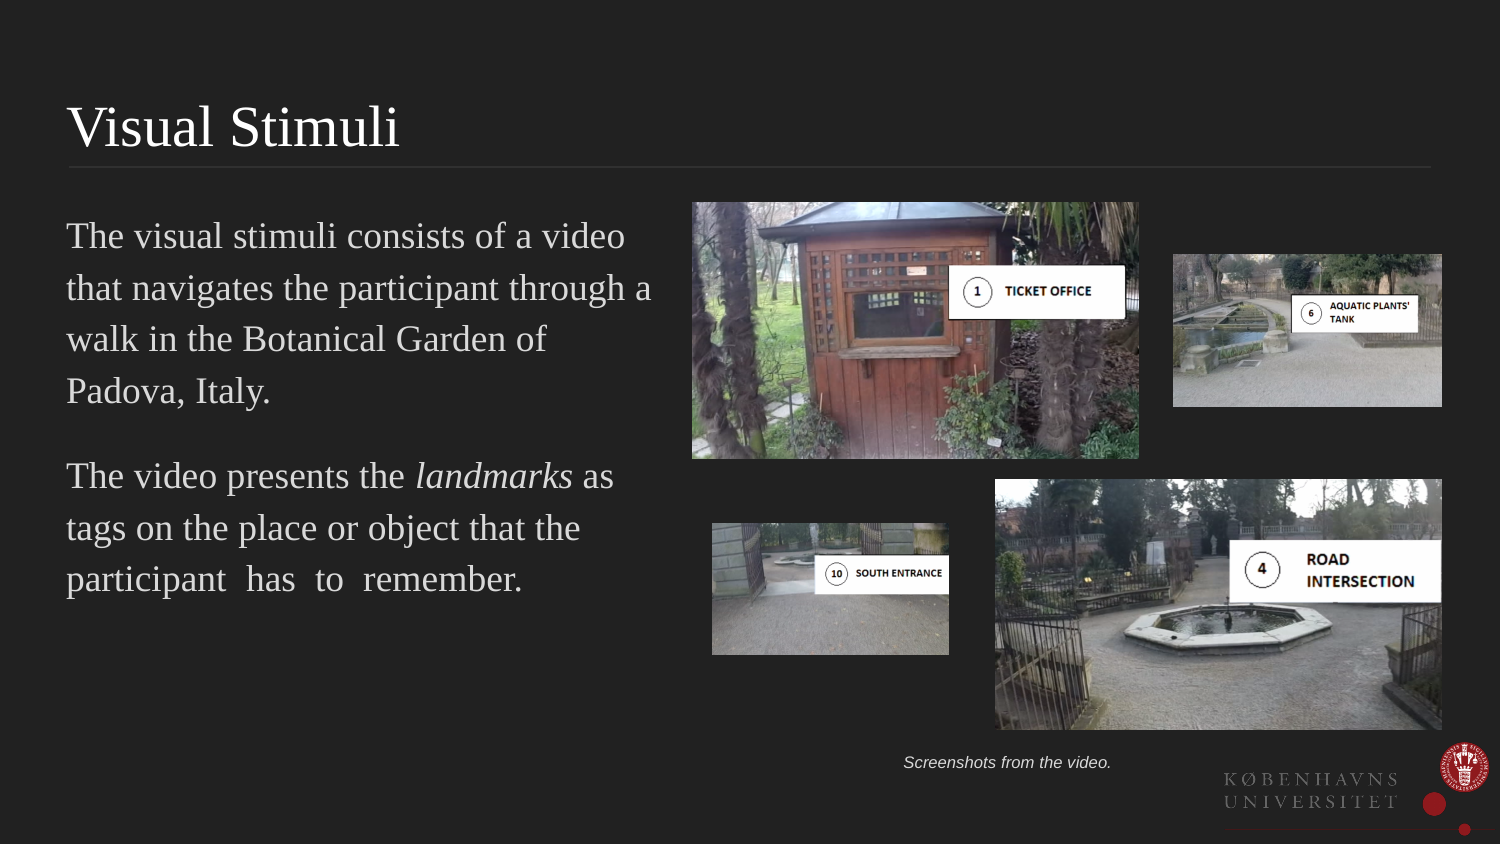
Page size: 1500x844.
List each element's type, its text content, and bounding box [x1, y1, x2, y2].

picture [1173, 254, 1443, 407]
picture [1215, 737, 1500, 844]
text_box Screenshots from the video. [846, 744, 1174, 776]
picture [712, 523, 949, 656]
picture [995, 479, 1443, 731]
title Visual Stimuli [51, 72, 1449, 167]
list The visual stimuli consists of a video that navigates the participant through a walk in the Botanical Garden of Padova, Italy. The video presents the landmarks as tags on the place or object that the ​ ​participant ​ ​has ​ ​to ​ ​remember. [51, 189, 681, 750]
picture [691, 202, 1139, 459]
